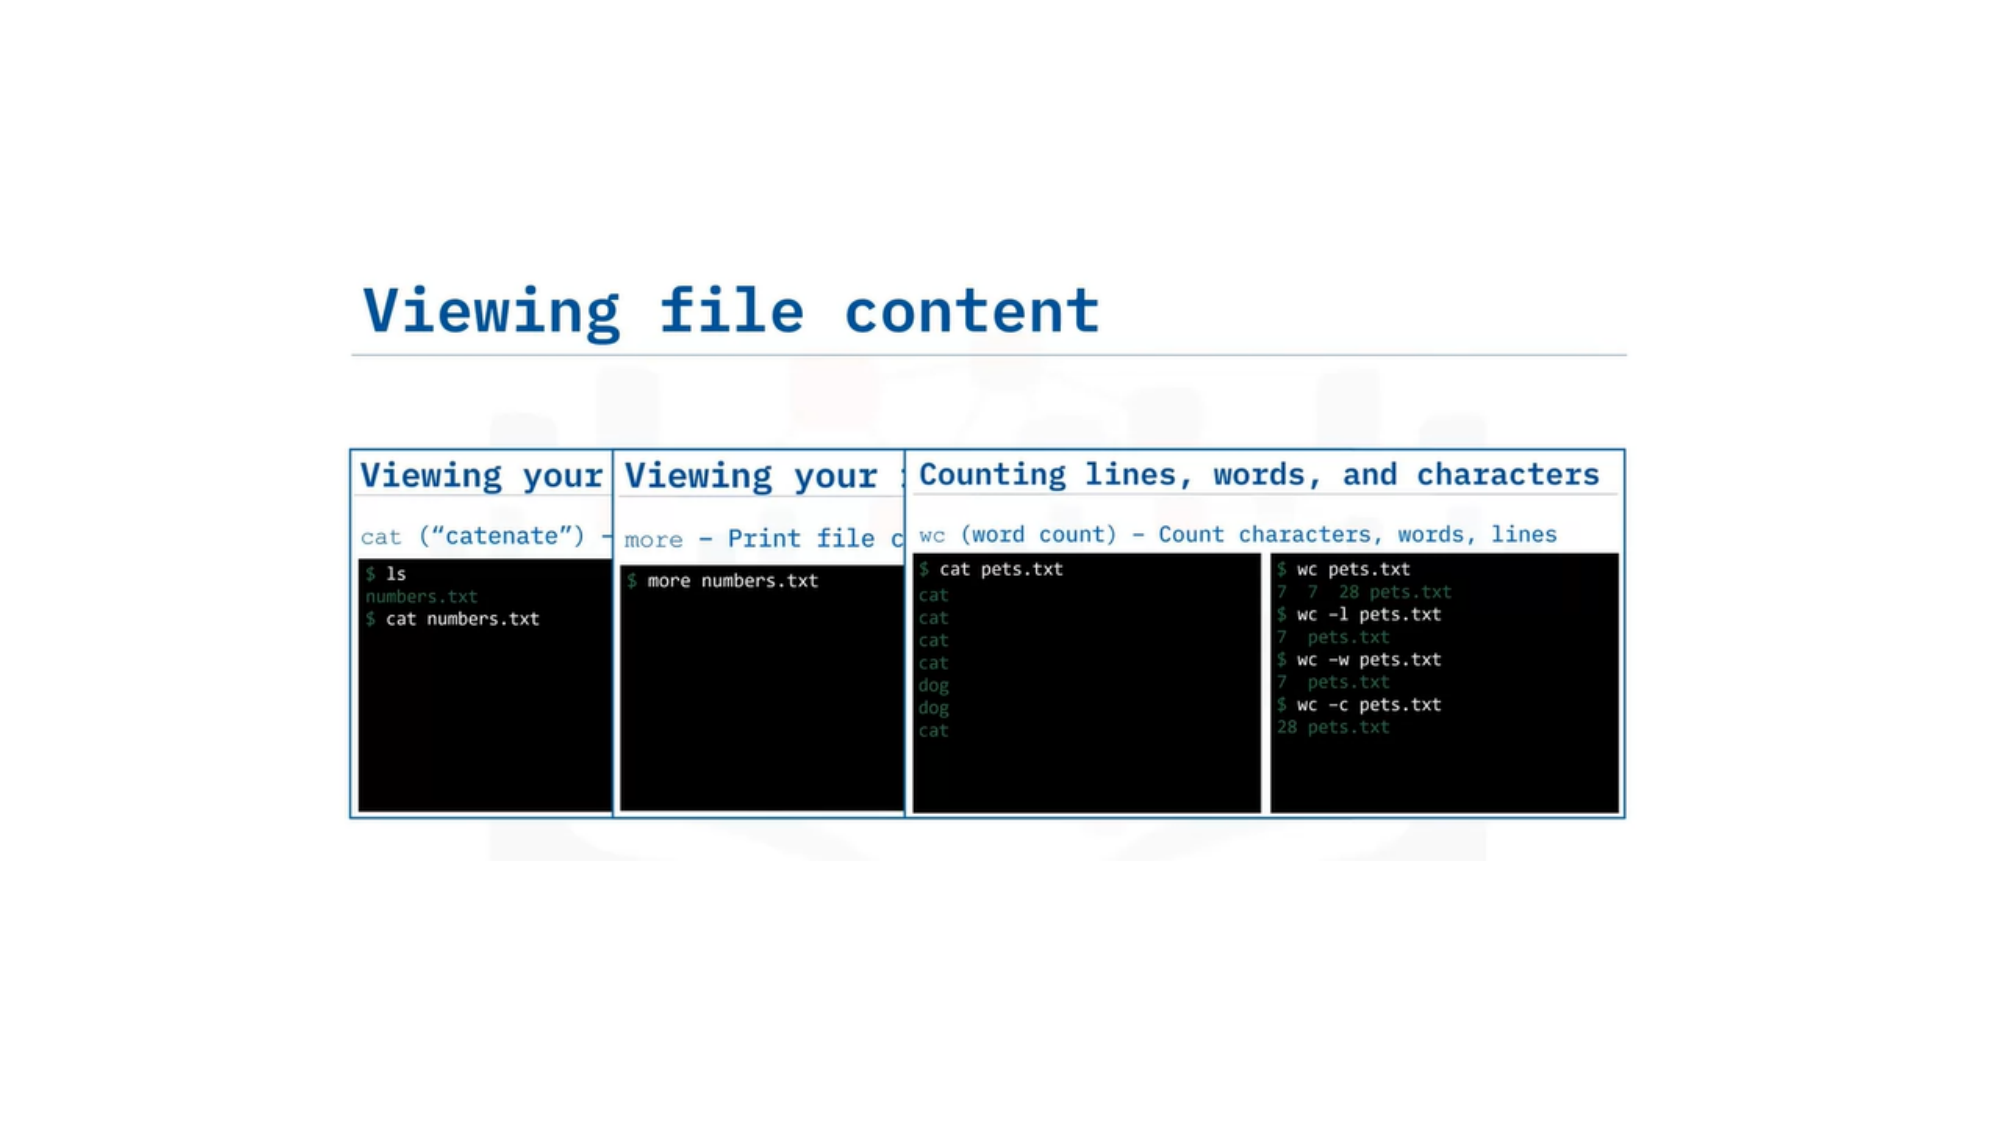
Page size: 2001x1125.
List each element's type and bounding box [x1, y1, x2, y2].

picture [323, 264, 1677, 861]
